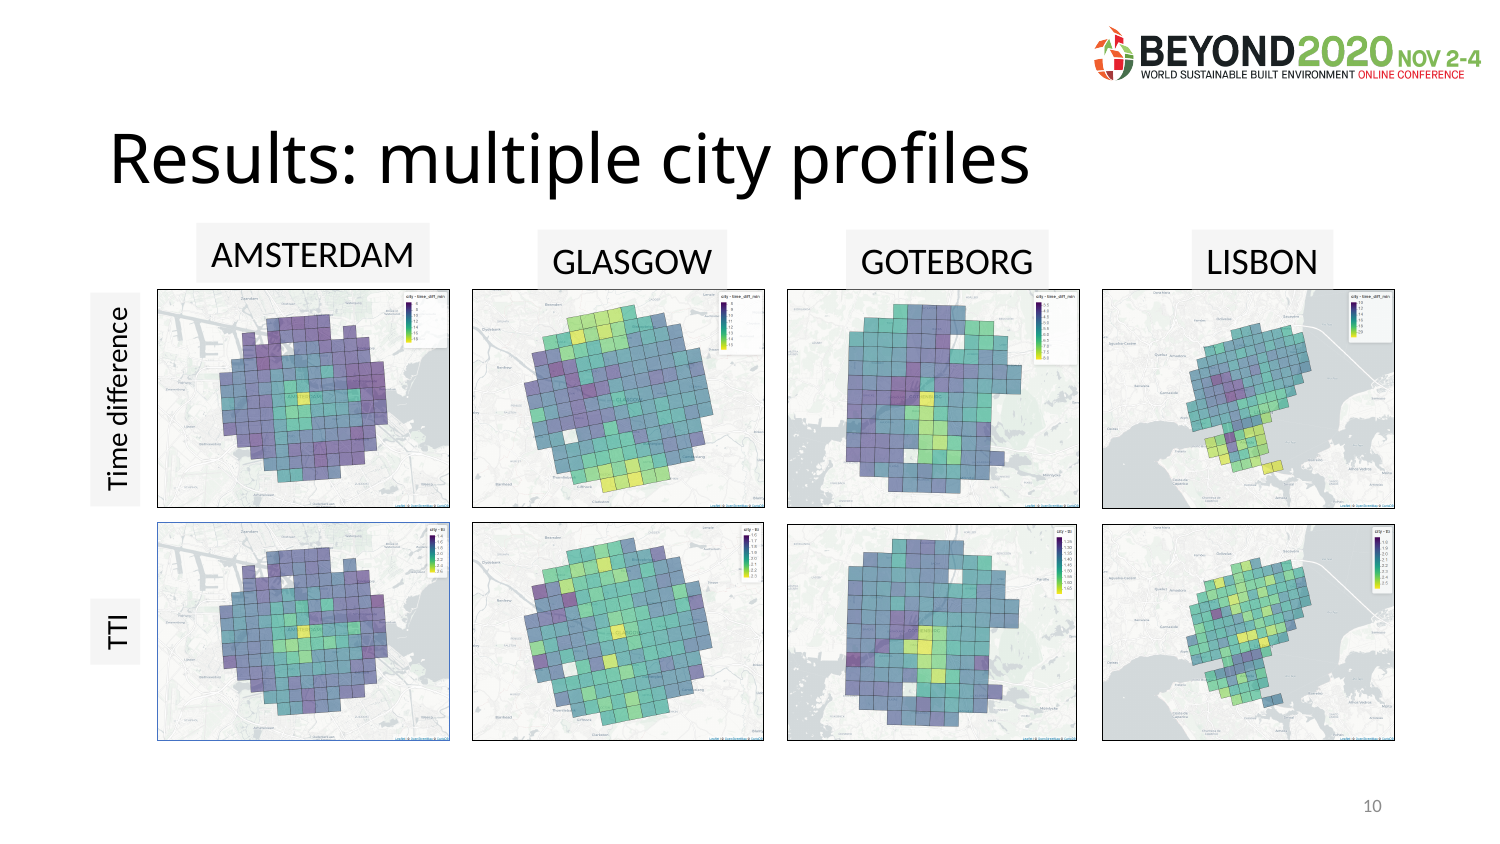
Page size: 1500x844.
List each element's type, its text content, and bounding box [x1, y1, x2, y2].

picture [1102, 524, 1395, 741]
text_box Time difference [90, 292, 141, 507]
picture [1082, 22, 1492, 87]
picture [157, 522, 450, 741]
text_box LISBON [1191, 229, 1334, 289]
picture [787, 524, 1077, 741]
picture [472, 289, 765, 508]
picture [472, 522, 764, 741]
slide_number 10 [1059, 782, 1397, 827]
text_box AMSTERDAM [196, 222, 430, 283]
text_box GOTEBORG [846, 229, 1049, 289]
text_box GLASGOW [537, 229, 728, 289]
text_box TTI [90, 598, 141, 665]
picture [787, 289, 1080, 508]
picture [157, 289, 450, 508]
title Results: multiple city profiles [93, 80, 1248, 244]
picture [1102, 289, 1395, 509]
